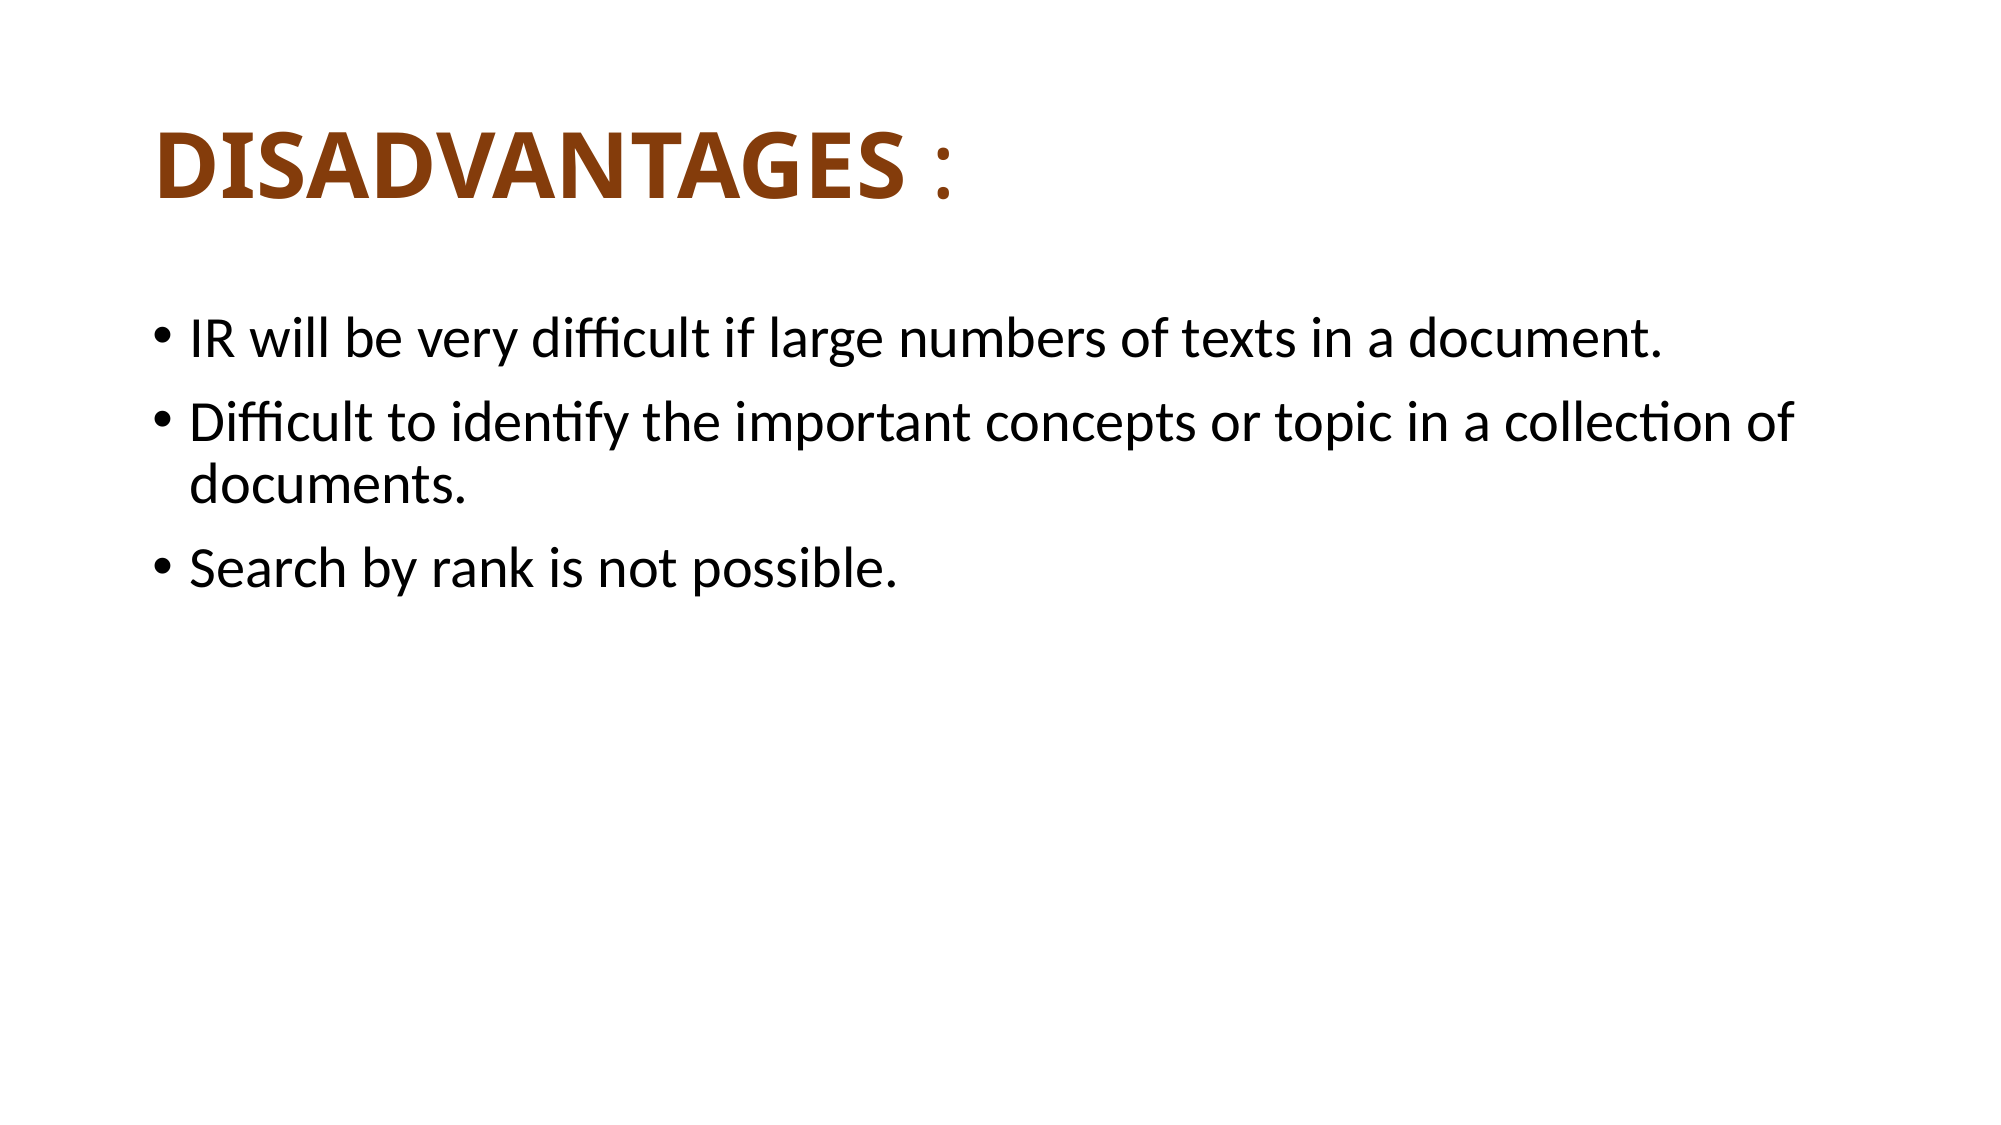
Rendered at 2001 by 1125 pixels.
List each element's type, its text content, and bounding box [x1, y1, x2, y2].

list IR will be very difficult if large numbers of texts in a document. Difficult to identify the important concepts or topic in a collection of documents. Search by rank is not possible. [137, 299, 1863, 1014]
title DISADVANTAGES : [137, 59, 1863, 278]
